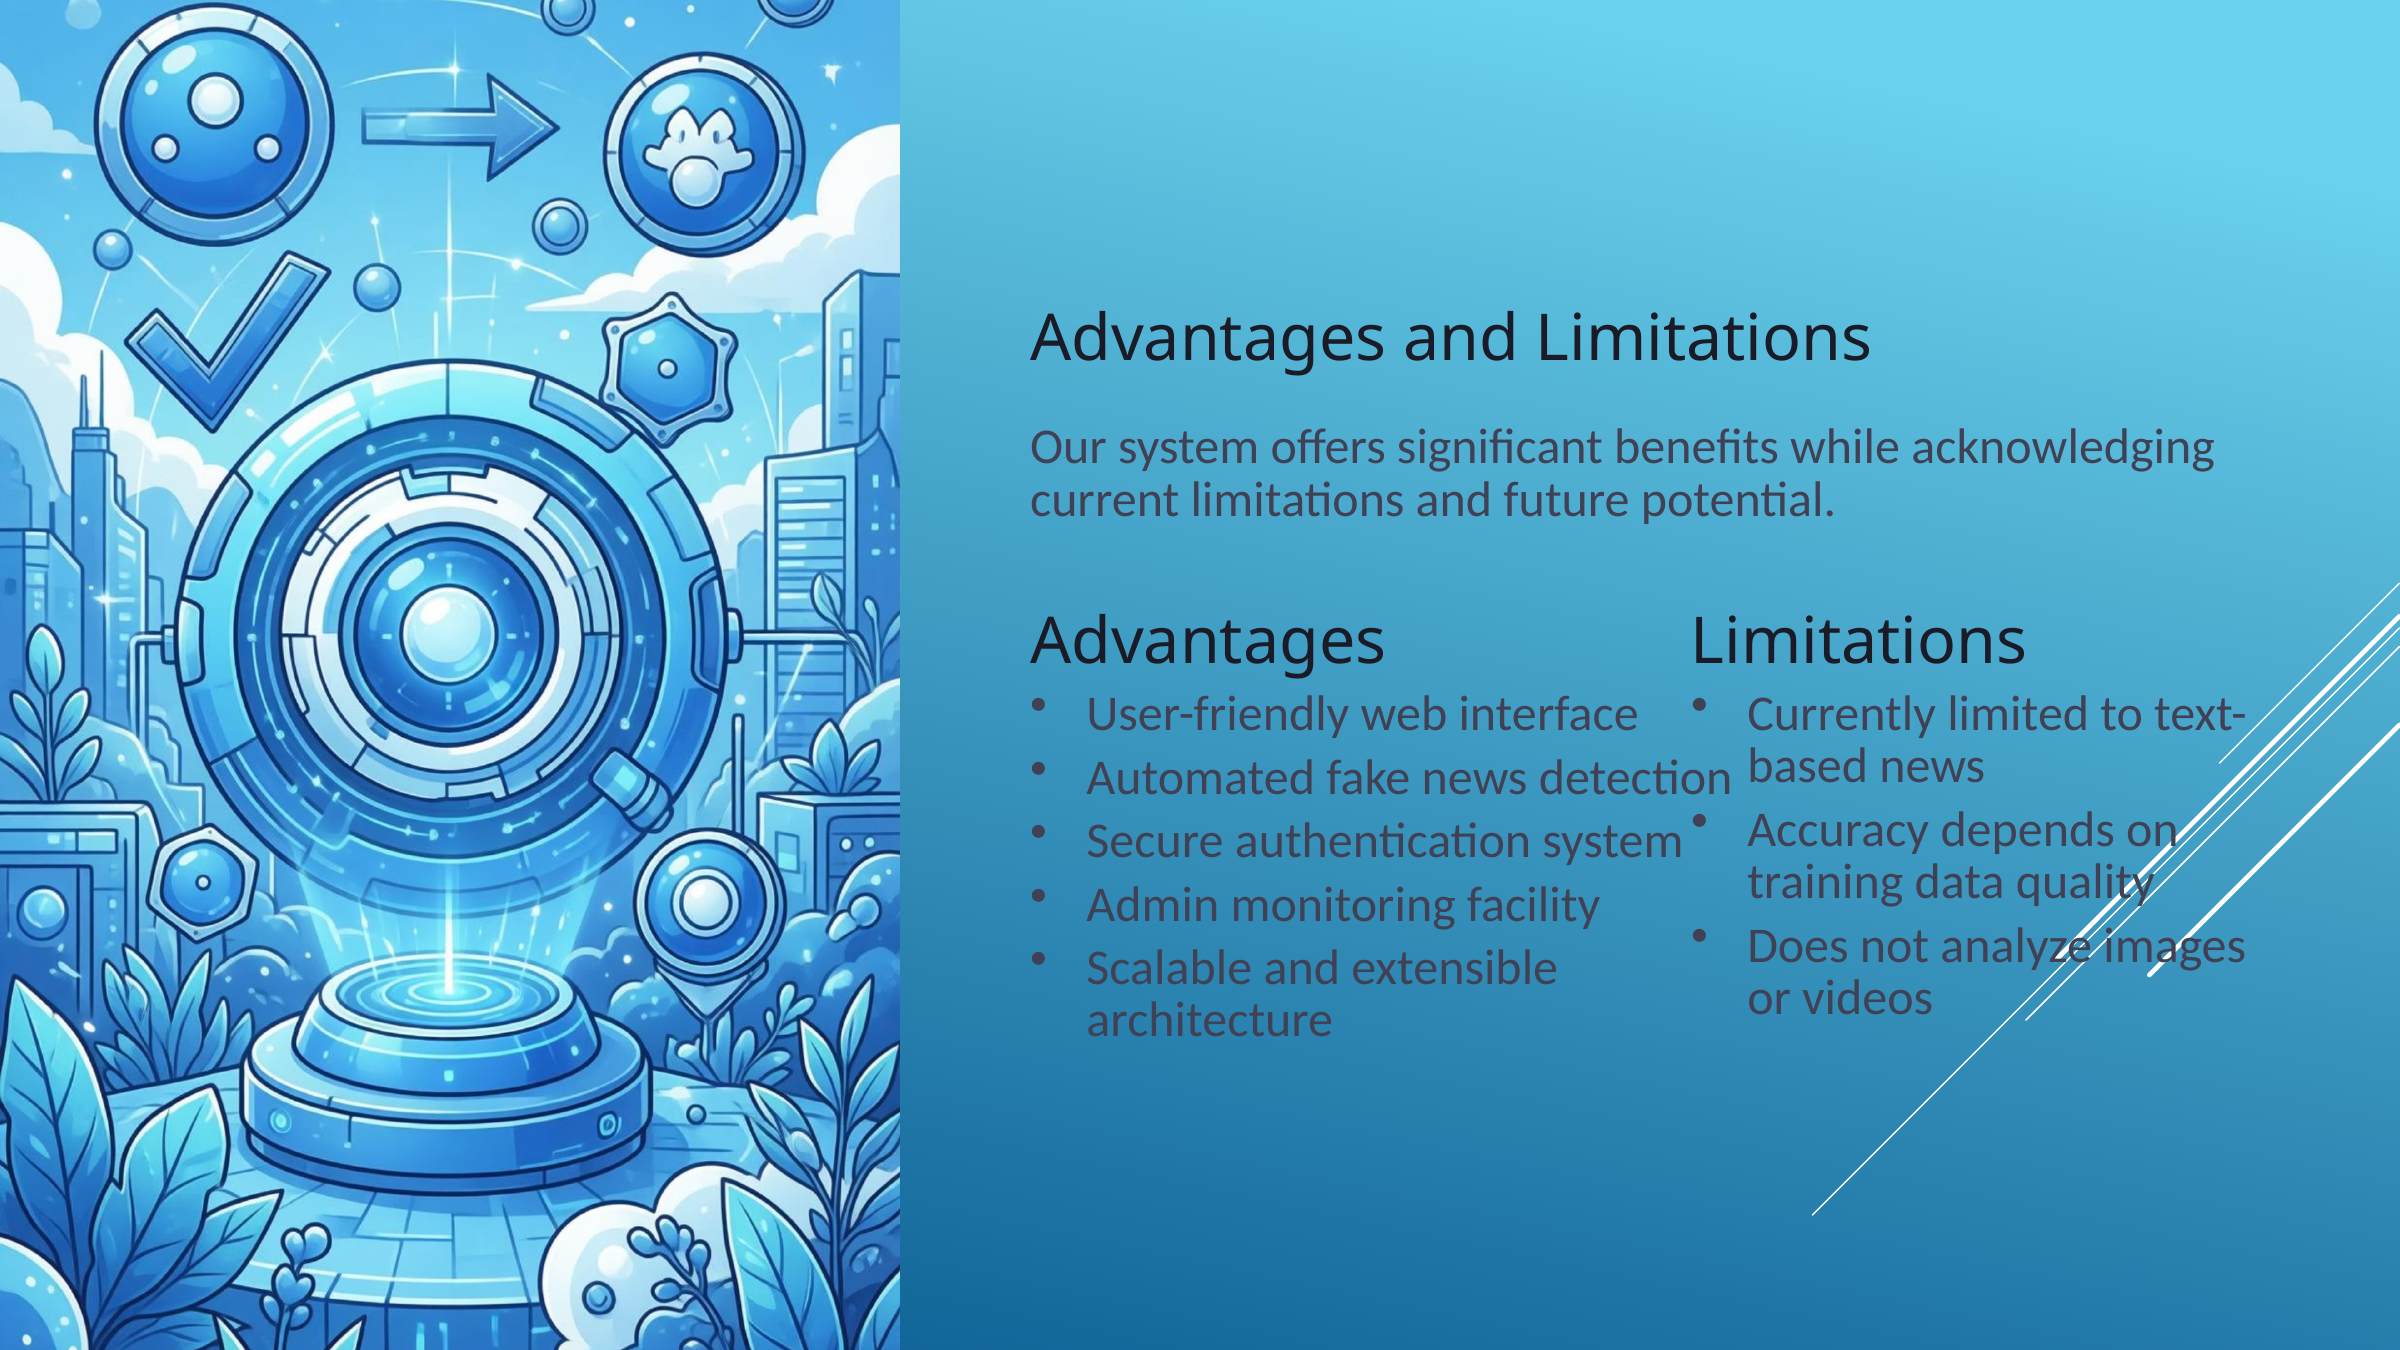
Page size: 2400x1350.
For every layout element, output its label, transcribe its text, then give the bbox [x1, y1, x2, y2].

text_box User-friendly web interface [1030, 688, 1611, 741]
picture [0, 0, 901, 1350]
text_box Secure authentication system [1030, 815, 1611, 868]
text_box Advantages [1030, 595, 1519, 657]
text_box Automated fake news detection [1030, 752, 1611, 805]
text_box Limitations [1690, 595, 2180, 657]
text_box Admin monitoring facility [1030, 879, 1611, 932]
text_box Currently limited to text-based news [1690, 688, 2272, 793]
text_box Accuracy depends on training data quality [1690, 804, 2272, 909]
text_box Scalable and extensible architecture [1030, 942, 1611, 1047]
text_box Advantages and Limitations [1030, 291, 1936, 373]
text_box Does not analyze images or videos [1690, 919, 2272, 1025]
text_box Our system offers significant benefits while acknowledging current limitations and future potential. [1030, 421, 2270, 526]
